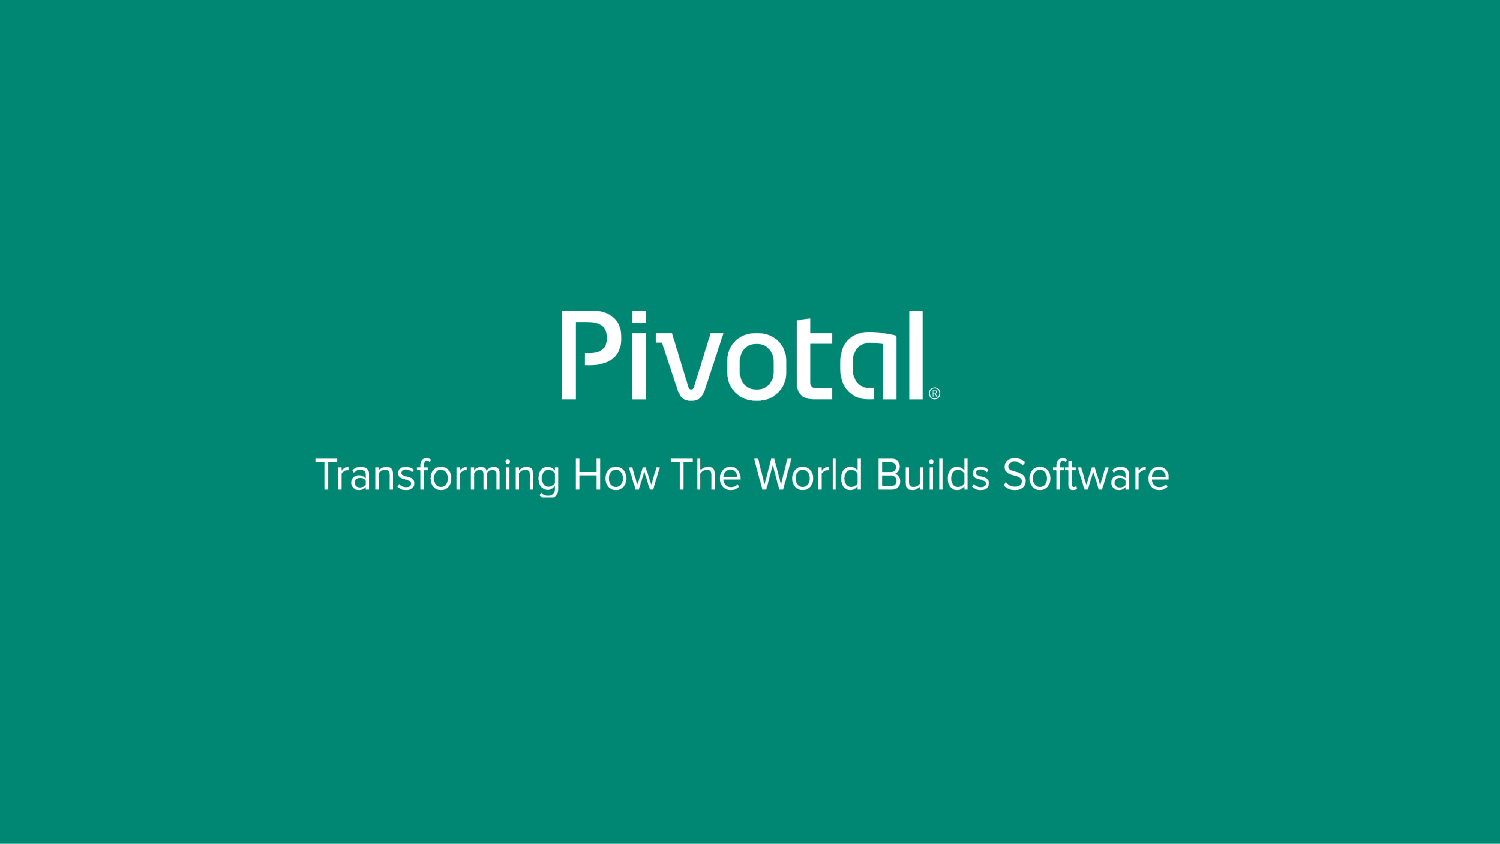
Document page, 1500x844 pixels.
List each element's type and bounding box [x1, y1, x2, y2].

picture [218, 260, 1343, 531]
